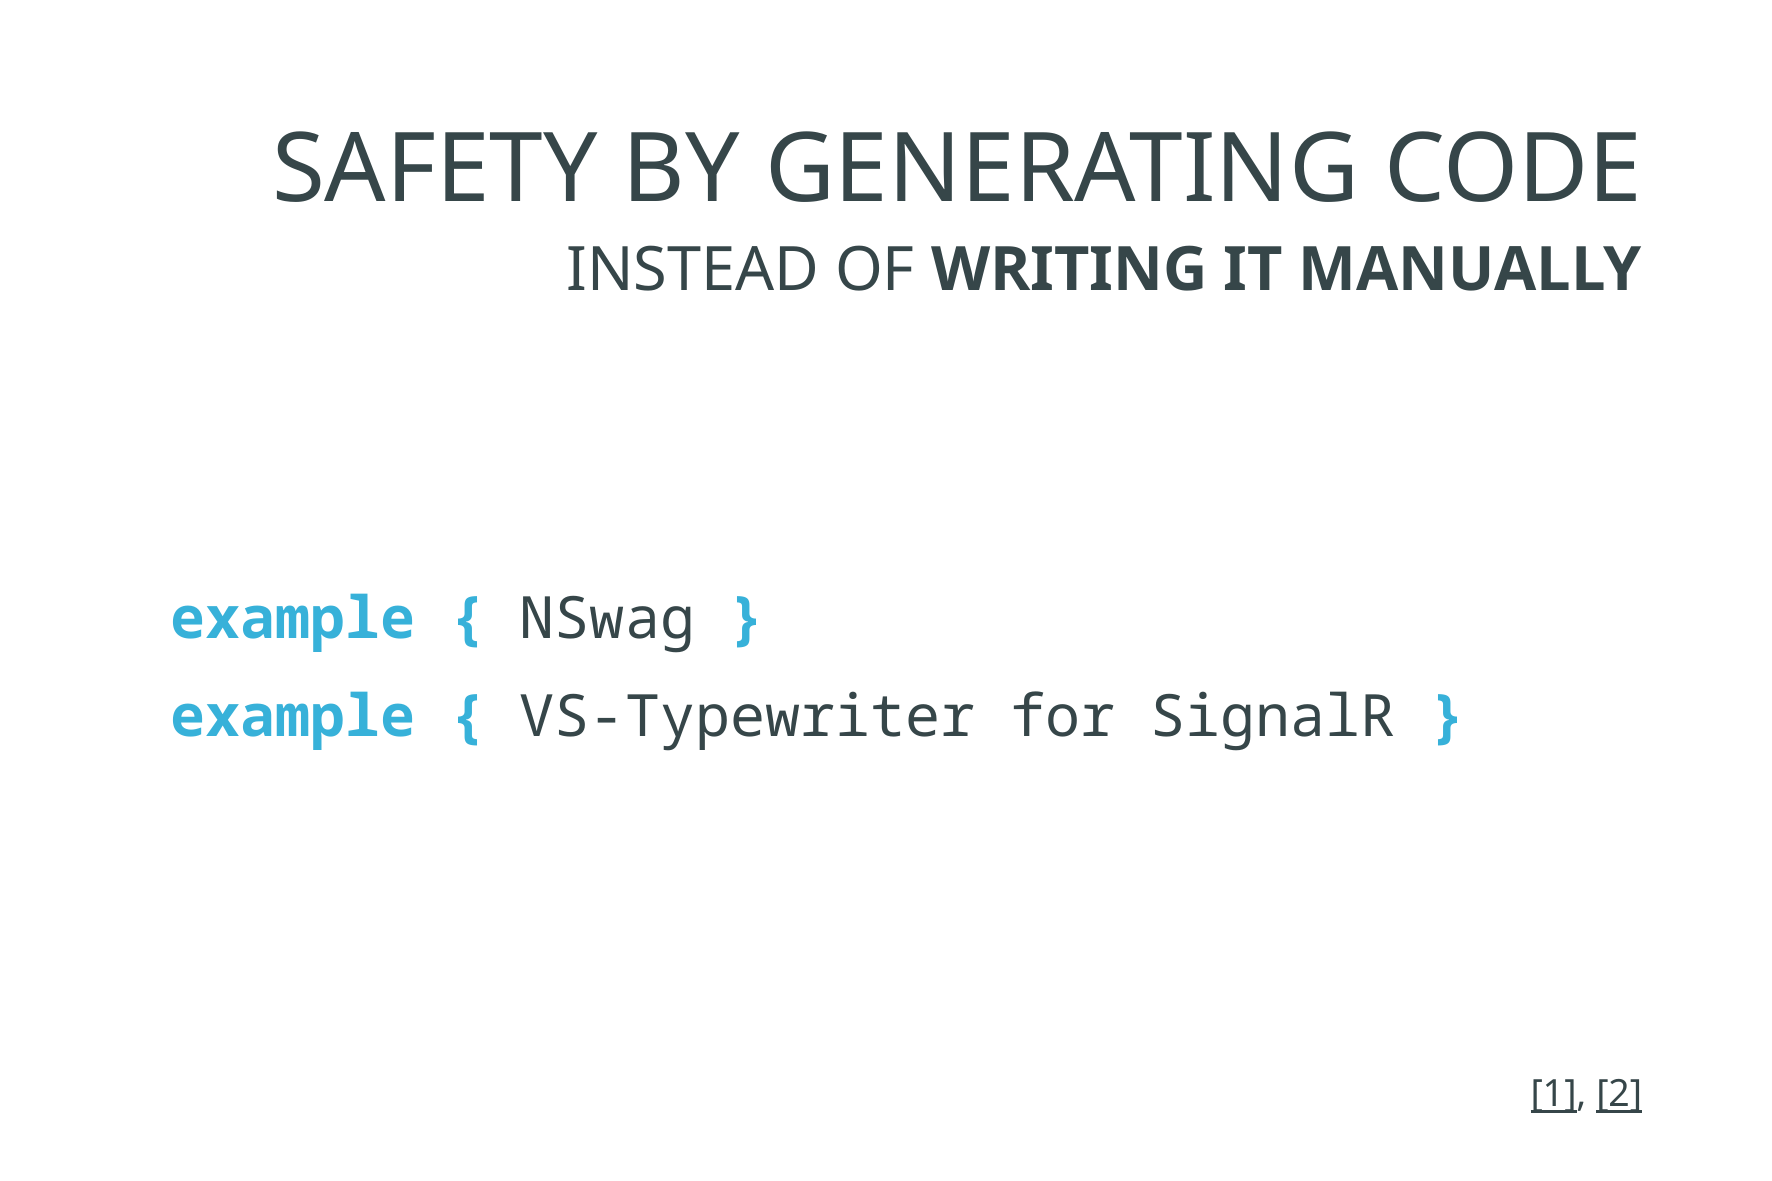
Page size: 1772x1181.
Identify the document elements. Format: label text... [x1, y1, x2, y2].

list instead of writing it manually [114, 229, 1658, 344]
text_box example { NSwag } [155, 573, 1630, 658]
text_box example { VS-Typewriter for SignalR } [155, 670, 1630, 756]
title Safety by generating Code [114, 62, 1658, 229]
list [1], [2] [1258, 1062, 1658, 1119]
